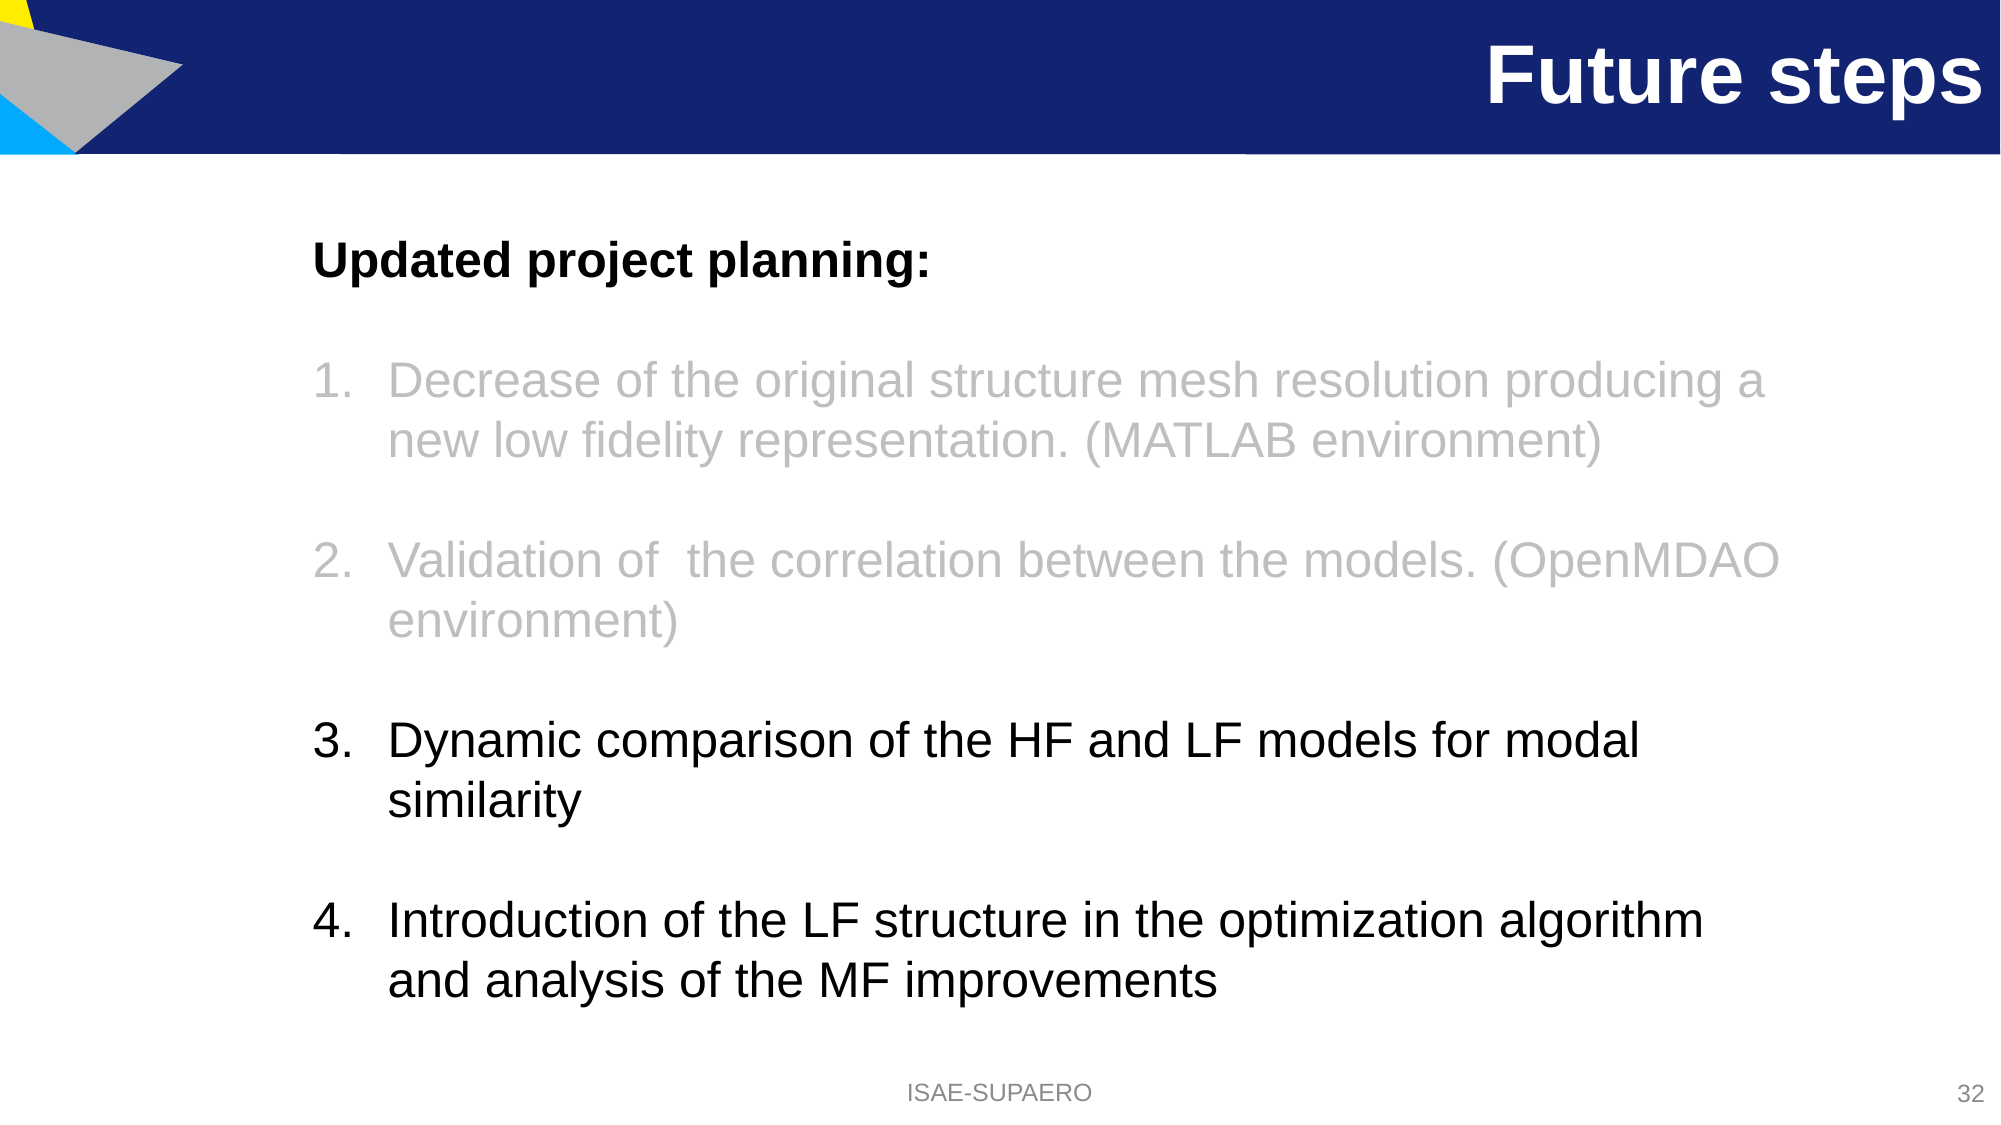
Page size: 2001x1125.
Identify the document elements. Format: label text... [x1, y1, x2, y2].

title Future steps [107, 0, 2000, 154]
text_box Updated project planning: Decrease of the original structure mesh resolution producing a new low fidelity representation. (MATLAB environment) Validation of the correlation between the models. (OpenMDAO environment) Dynamic comparison of the HF and LF models for modal similarity Introduction of the LF structure in the optimization algorithm and analysis of the MF improvements [297, 219, 1810, 1125]
slide_number 32 [1810, 1062, 2000, 1122]
